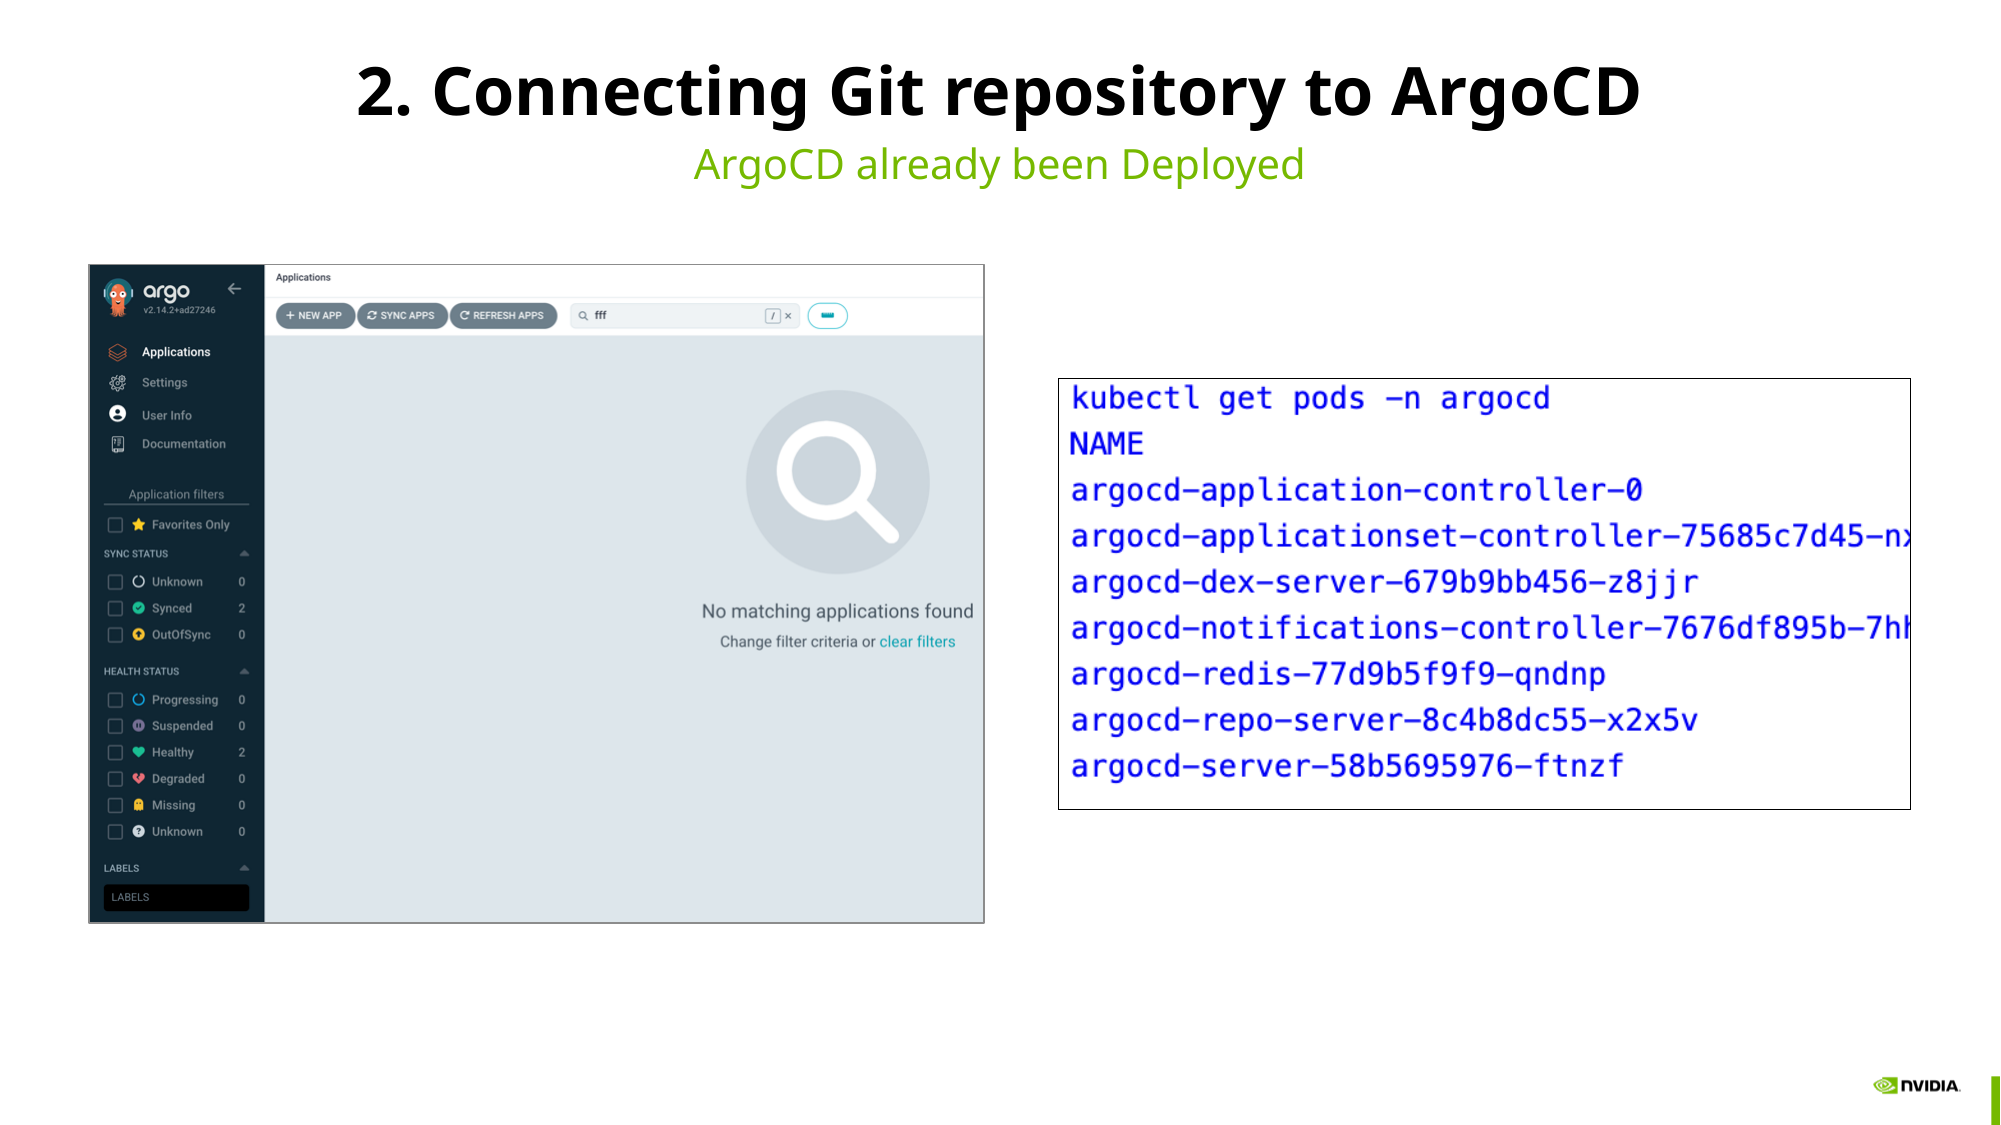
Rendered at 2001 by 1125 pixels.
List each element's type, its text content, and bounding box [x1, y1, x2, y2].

picture [1862, 1066, 1972, 1105]
title 2. Connecting Git repository to ArgoCD [137, 0, 1863, 136]
list ArgoCD already been Deployed [137, 136, 1863, 213]
picture [1058, 378, 1911, 810]
picture [89, 264, 984, 923]
